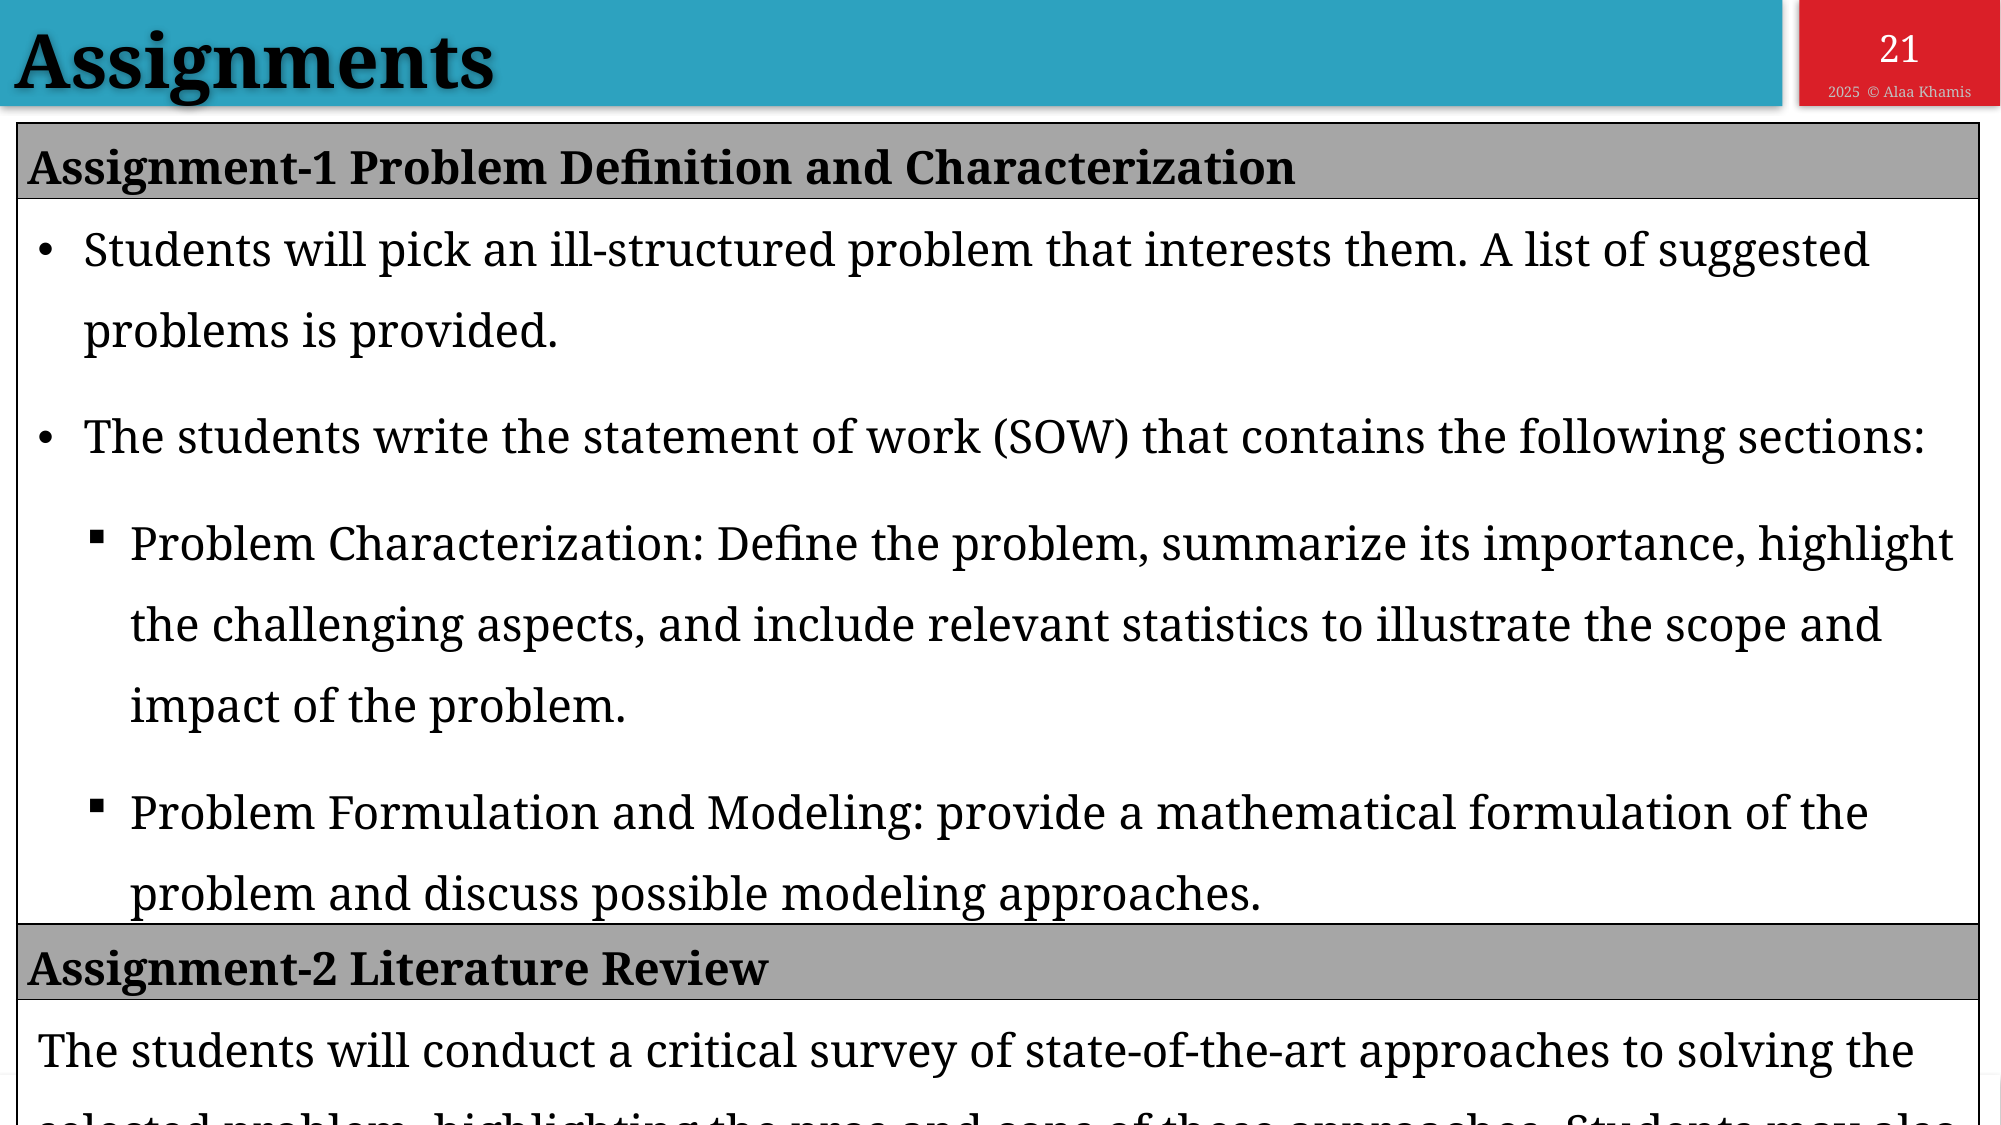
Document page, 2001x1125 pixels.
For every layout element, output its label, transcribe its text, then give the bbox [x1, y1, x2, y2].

table_cell Assignment-2 Literature Review [18, 925, 1978, 999]
table_cell The students will conduct a critical survey of state-of-the-art approaches to solving the selected problem, highlighting the pros and cons of these approaches. Students may also suggest a taxonomic classification of these approaches showing how they are related or how they can be classified based on different well-defined criteria. The survey should cover recent related works (from the last 2-3 years) reported in the literature. [18, 1000, 1978, 1125]
text_box Assignments [0, 0, 1753, 110]
table_cell Students will pick an ill-structured problem that interests them. A list of suggested problems is provided. The students write the statement of work (SOW) that contains the following sections: Problem Characterization: Define the problem, summarize its importance, highlight the challenging aspects, and include relevant statistics to illustrate the scope and impact of the problem. Problem Formulation and Modeling: provide a mathematical formulation of the problem and discuss possible modeling approaches. [18, 199, 1978, 923]
table_header Assignment-1 Problem Definition and Characterization [18, 124, 1978, 198]
